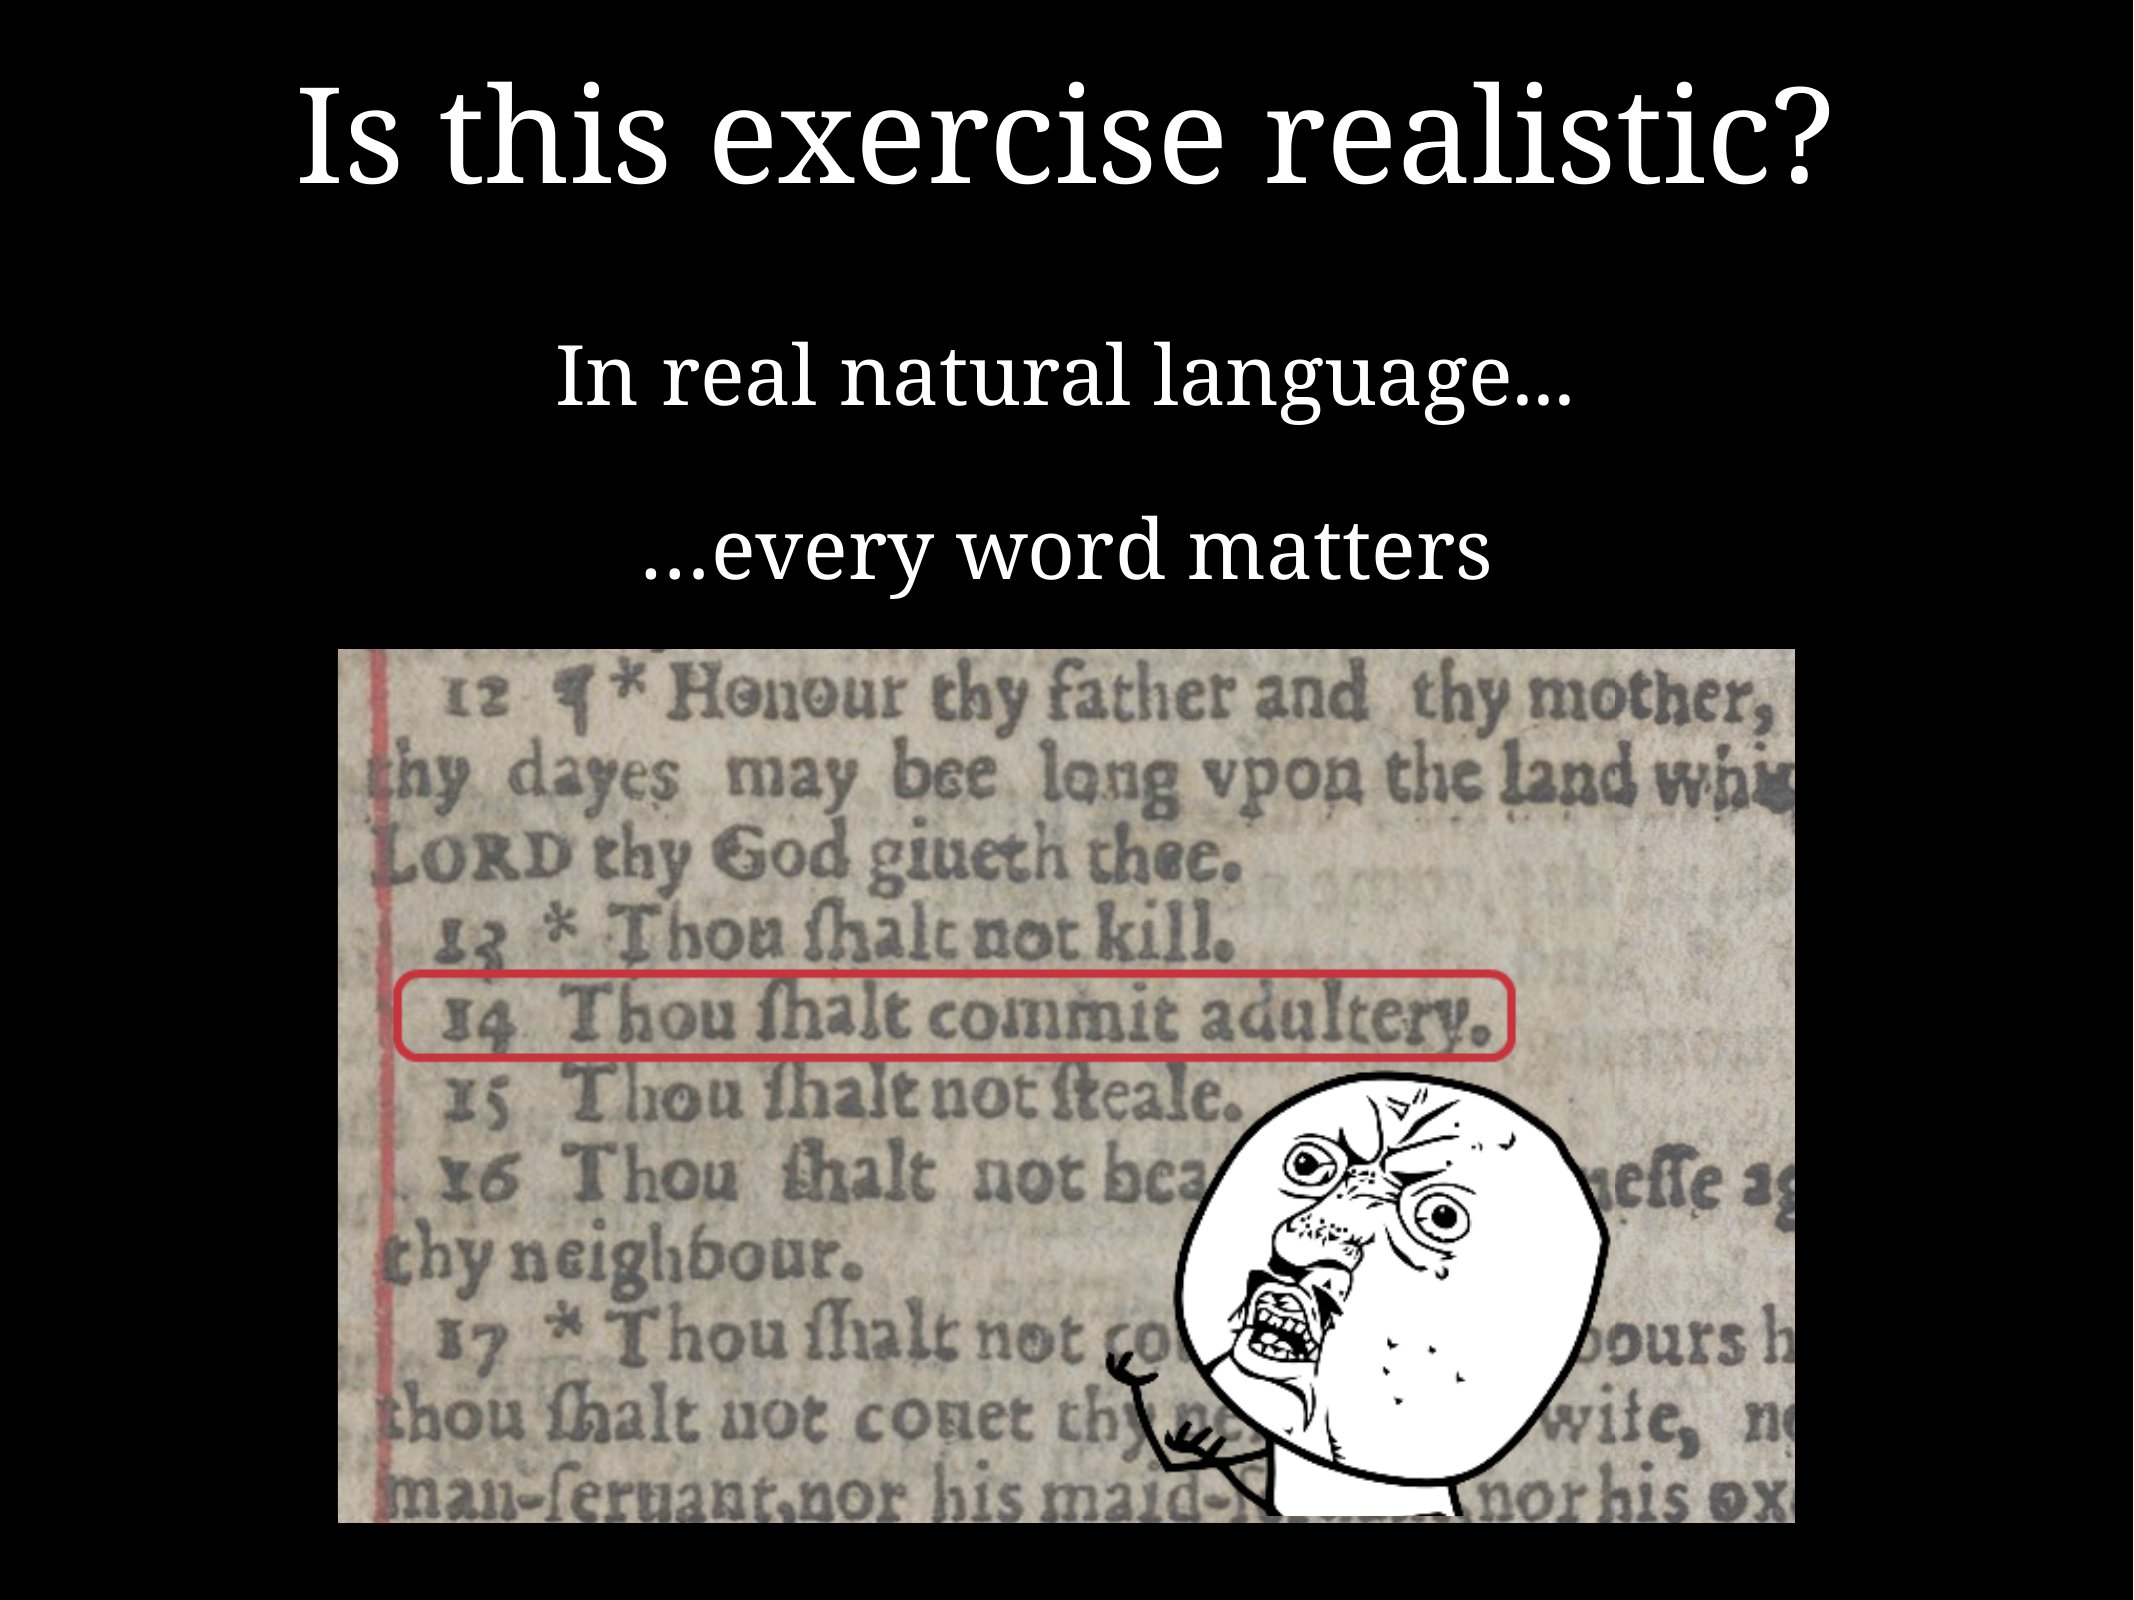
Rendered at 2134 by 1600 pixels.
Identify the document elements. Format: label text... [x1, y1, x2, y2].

title Is this exercise realistic? [30, 41, 2101, 220]
text_box …every word matters [32, 490, 2102, 668]
list In real natural language... [30, 315, 2101, 494]
picture [337, 649, 1795, 1523]
